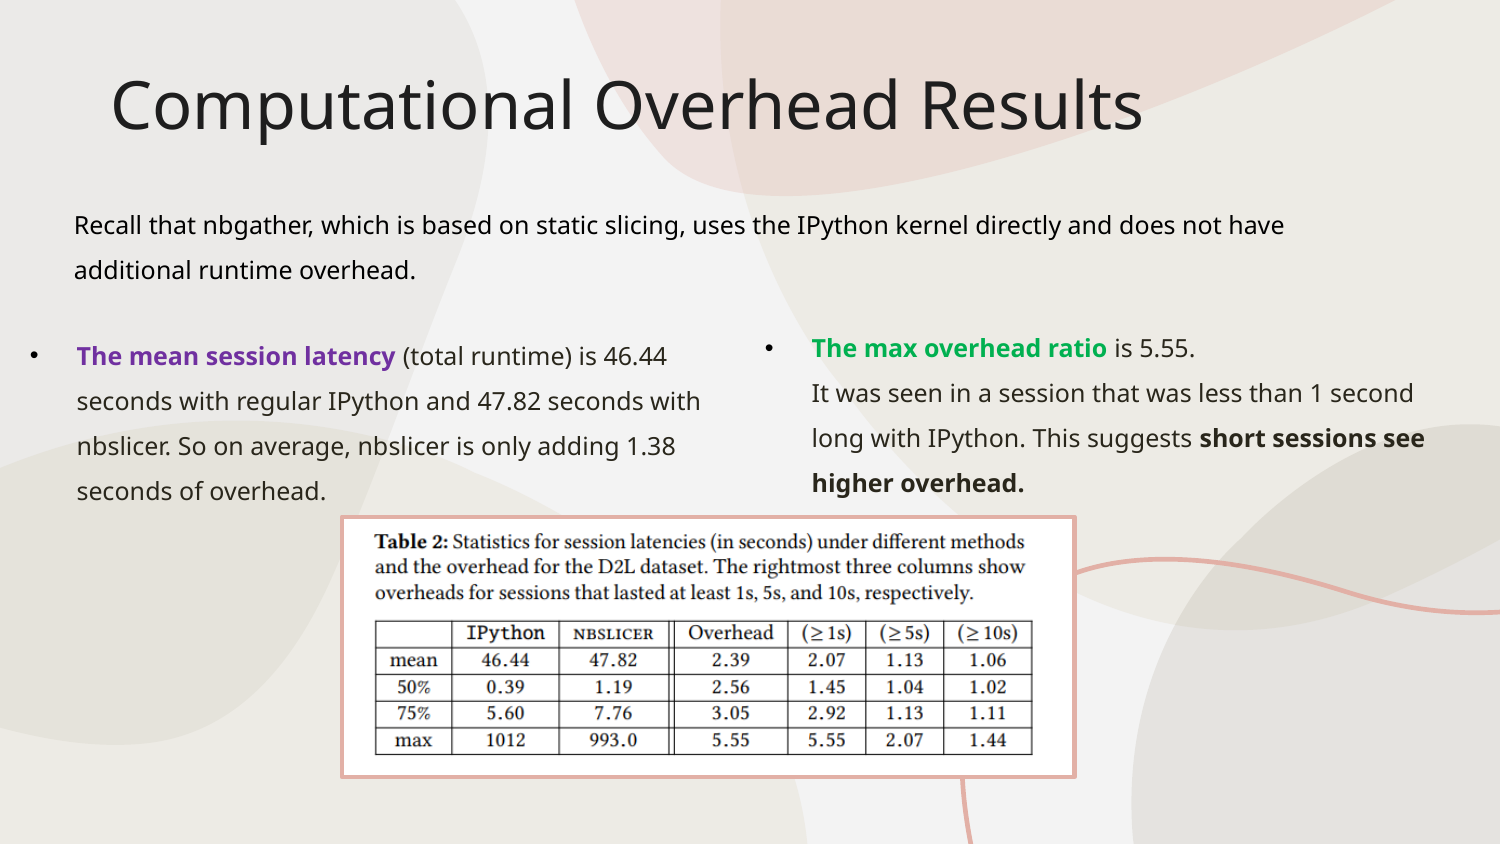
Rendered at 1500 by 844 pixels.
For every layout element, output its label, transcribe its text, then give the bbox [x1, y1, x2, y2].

text_box The mean session latency (total runtime) is 46.44 seconds with regular IPython and 47.82 seconds with nbslicer. So on average, nbslicer is only adding 1.38 seconds of overhead. [15, 318, 765, 513]
picture [343, 518, 1073, 776]
title Computational Overhead Results [95, 30, 1500, 159]
text_box Recall that nbgather, which is based on static slicing, uses the IPython kernel directly and does not have additional runtime overhead. [59, 187, 1420, 292]
text_box The max overhead ratio is 5.55. It was seen in a session that was less than 1 second long with IPython. This suggests short sessions see higher overhead. [750, 310, 1460, 505]
